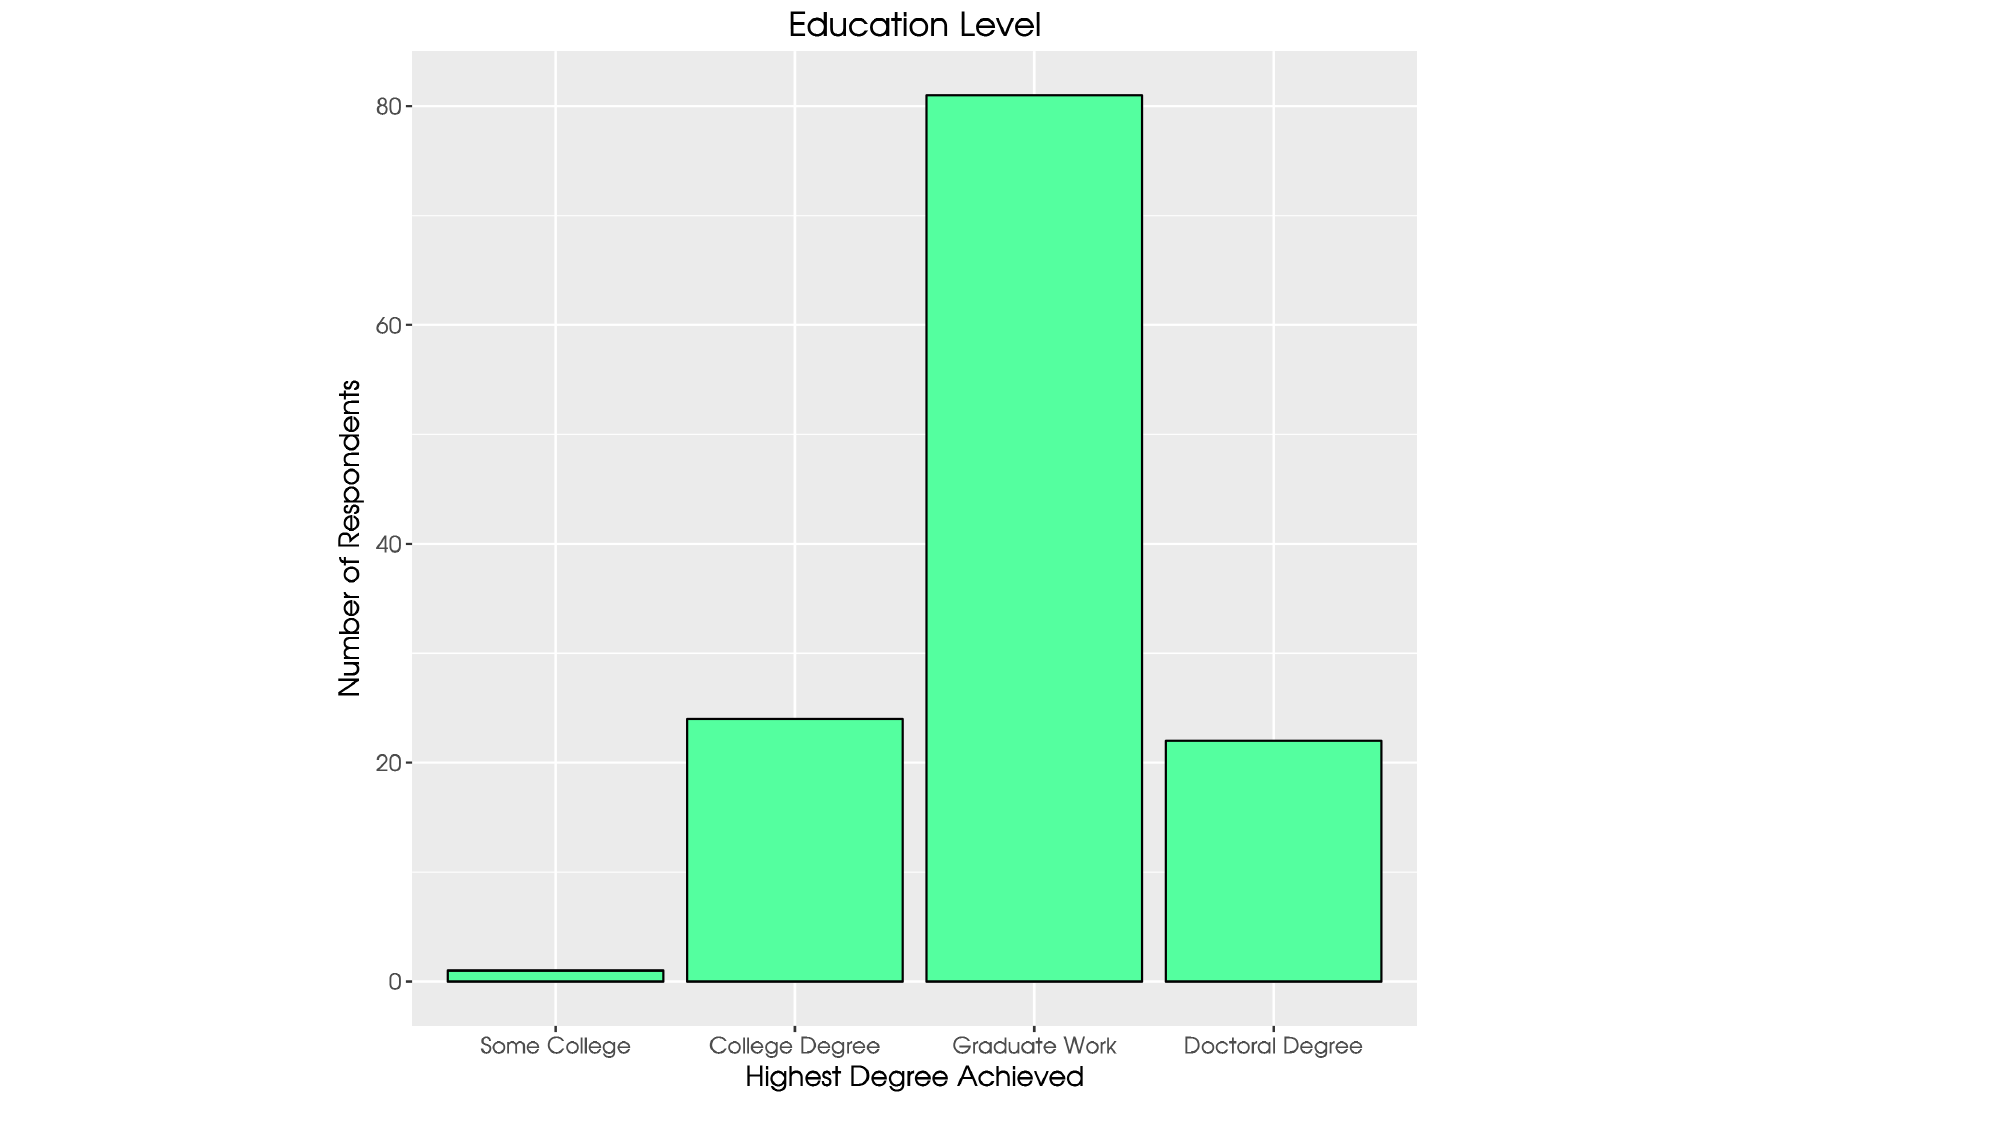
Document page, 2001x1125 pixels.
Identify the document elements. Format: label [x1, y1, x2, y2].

list [326, 0, 1429, 1103]
